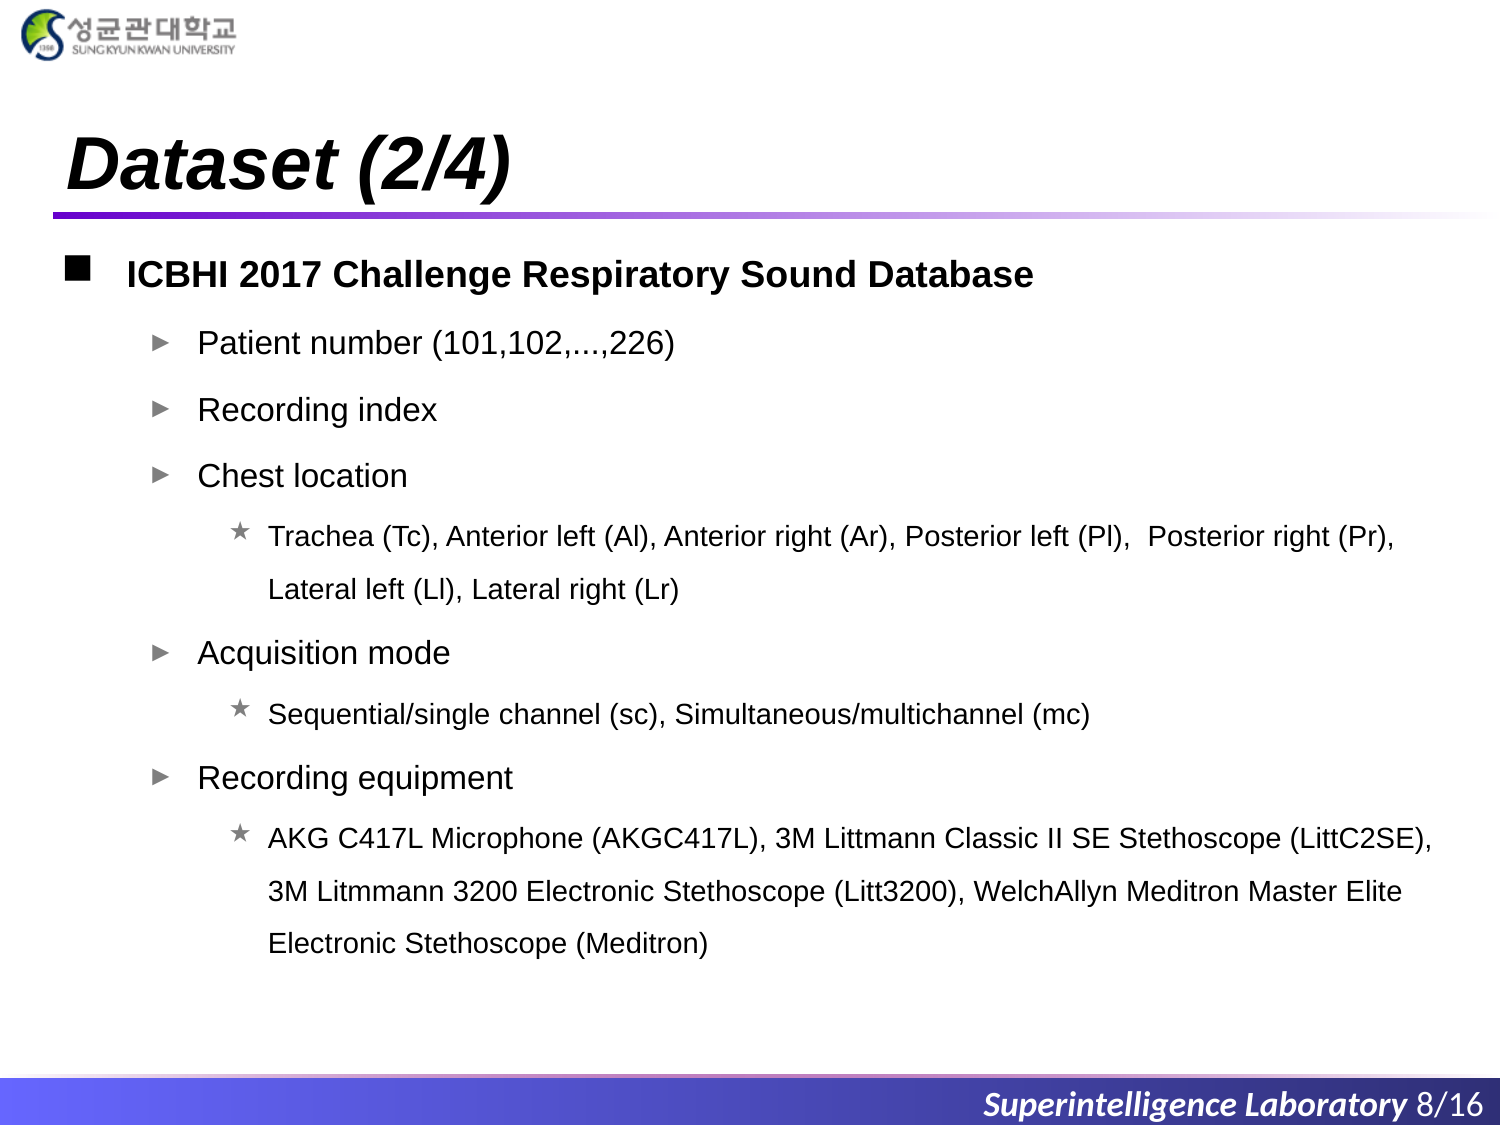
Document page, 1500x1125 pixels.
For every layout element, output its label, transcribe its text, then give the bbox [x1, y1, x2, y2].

list ICBHI 2017 Challenge Respiratory Sound Database Patient number (101,102,...,226) Recording index Chest location Trachea (Tc), Anterior left (Al), Anterior right (Ar), Posterior left (Pl), Posterior right (Pr), Lateral left (Ll), Lateral right (Lr) Acquisition mode Sequential/single channel (sc), Simultaneous/multichannel (mc) Recording equipment AKG C417L Microphone (AKGC417L), 3M Littmann Classic II SE Stethoscope (LittC2SE), 3M Litmmann 3200 Electronic Stethoscope (Litt3200), WelchAllyn Meditron Master Elite Electronic Stethoscope (Meditron) [49, 219, 1483, 1059]
title Dataset (2/4) [50, 24, 1463, 213]
picture [0, 0, 254, 65]
